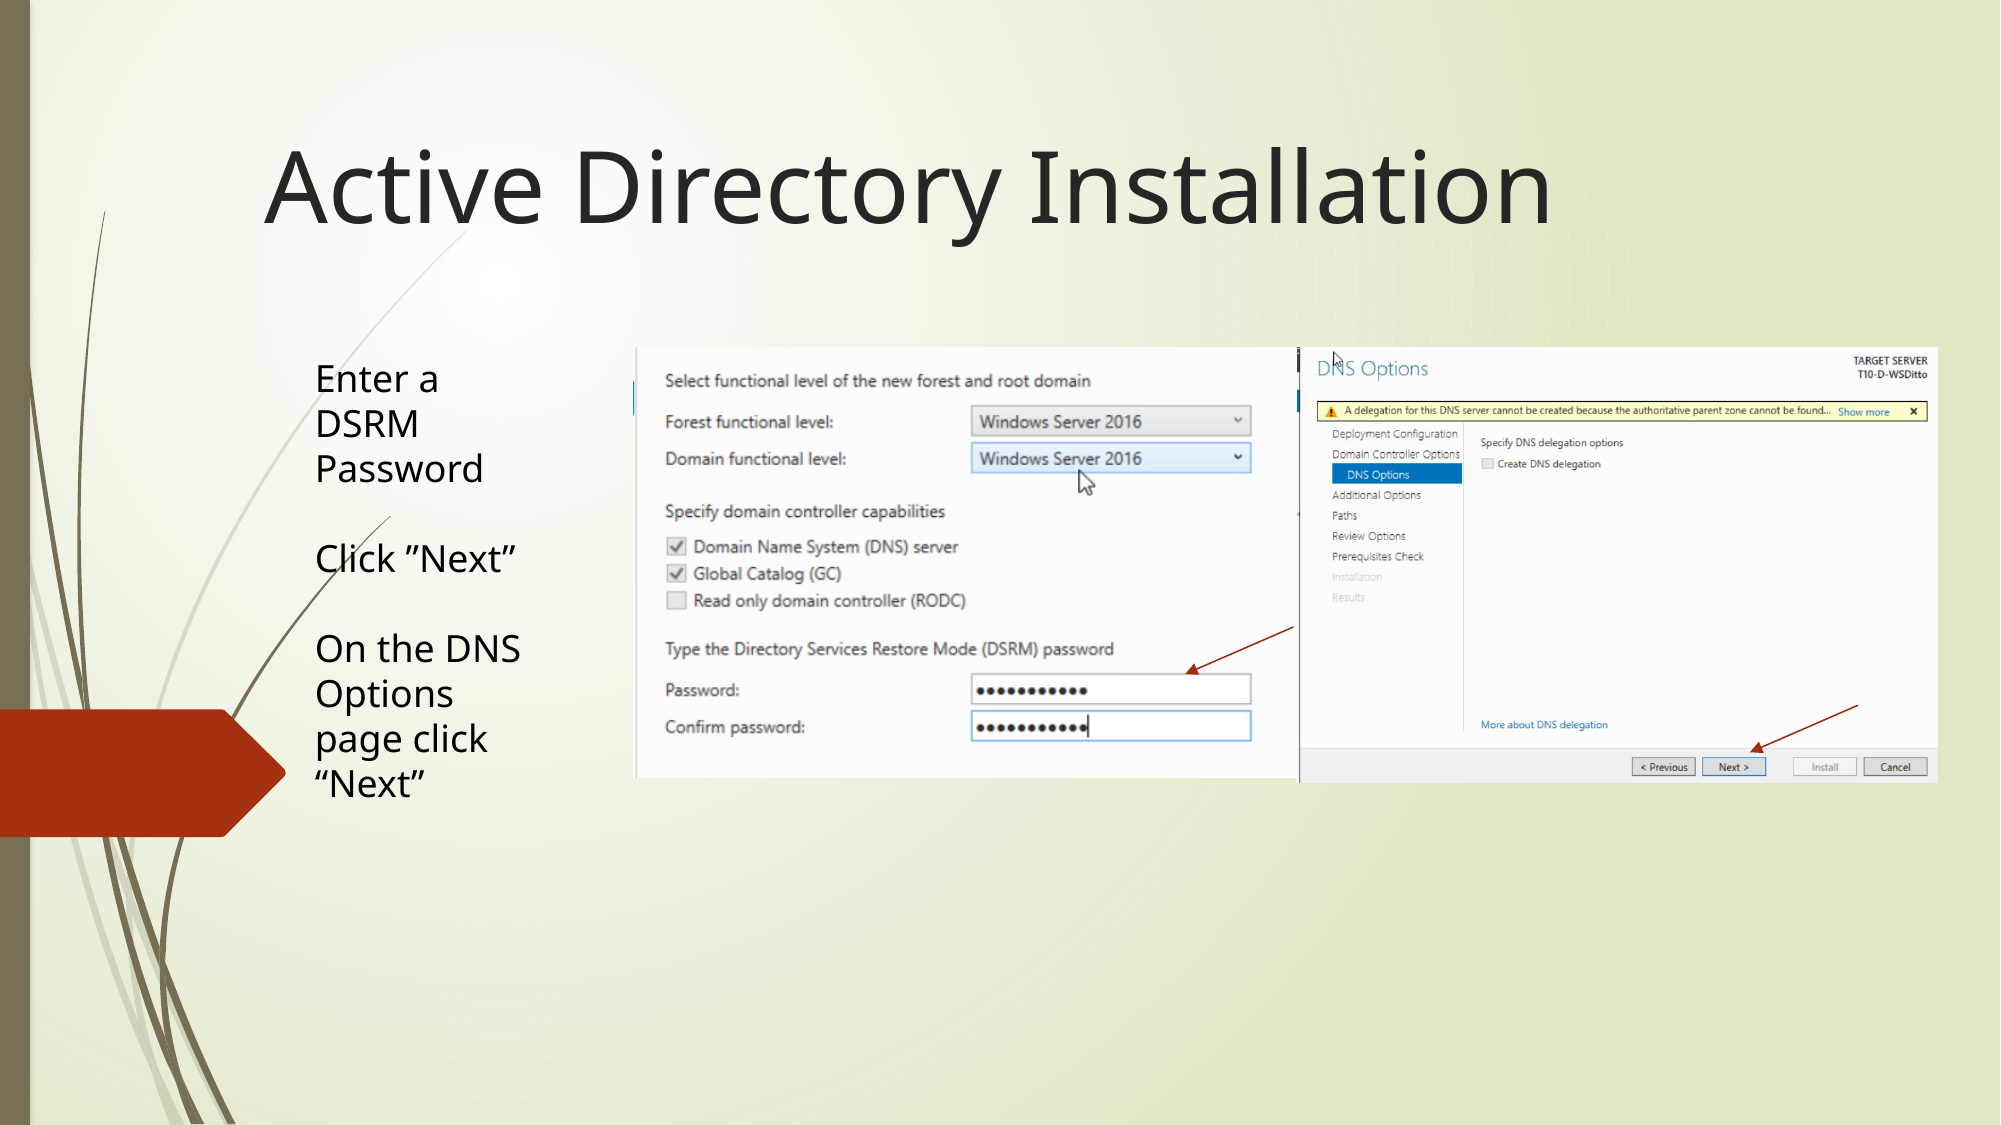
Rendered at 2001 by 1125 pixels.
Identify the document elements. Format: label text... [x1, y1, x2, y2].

picture [633, 347, 1938, 783]
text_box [1749, 705, 1858, 753]
title Active Directory Installation [249, 127, 1750, 251]
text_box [1185, 626, 1294, 675]
text_box Enter a DSRM Password Click ”Next” On the DNS Options page click “Next” [299, 347, 554, 813]
